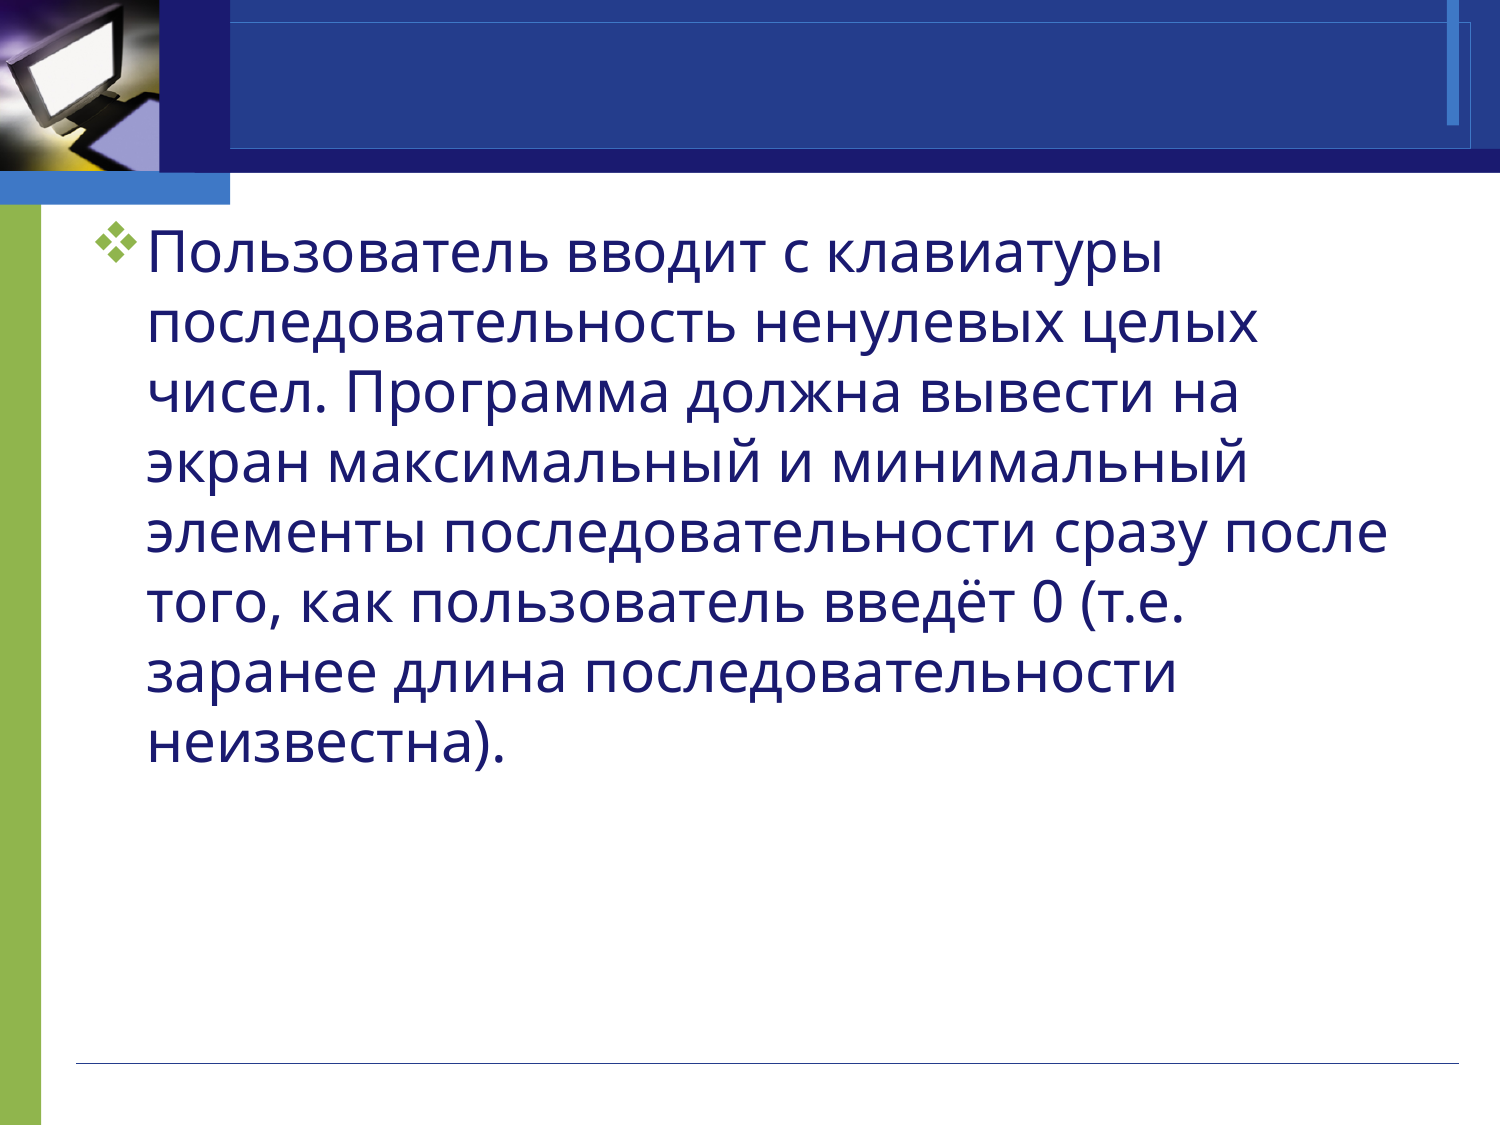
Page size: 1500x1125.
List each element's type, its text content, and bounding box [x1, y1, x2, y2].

picture [0, 0, 159, 171]
list Пользователь вводит с клавиатуры последовательность ненулевых целых чисел. Программа должна вывести на экран максимальный и минимальный элементы последовательности сразу после того, как пользователь введёт 0 (т.е. заранее длина последовательности неизвестна). [74, 206, 1426, 1069]
